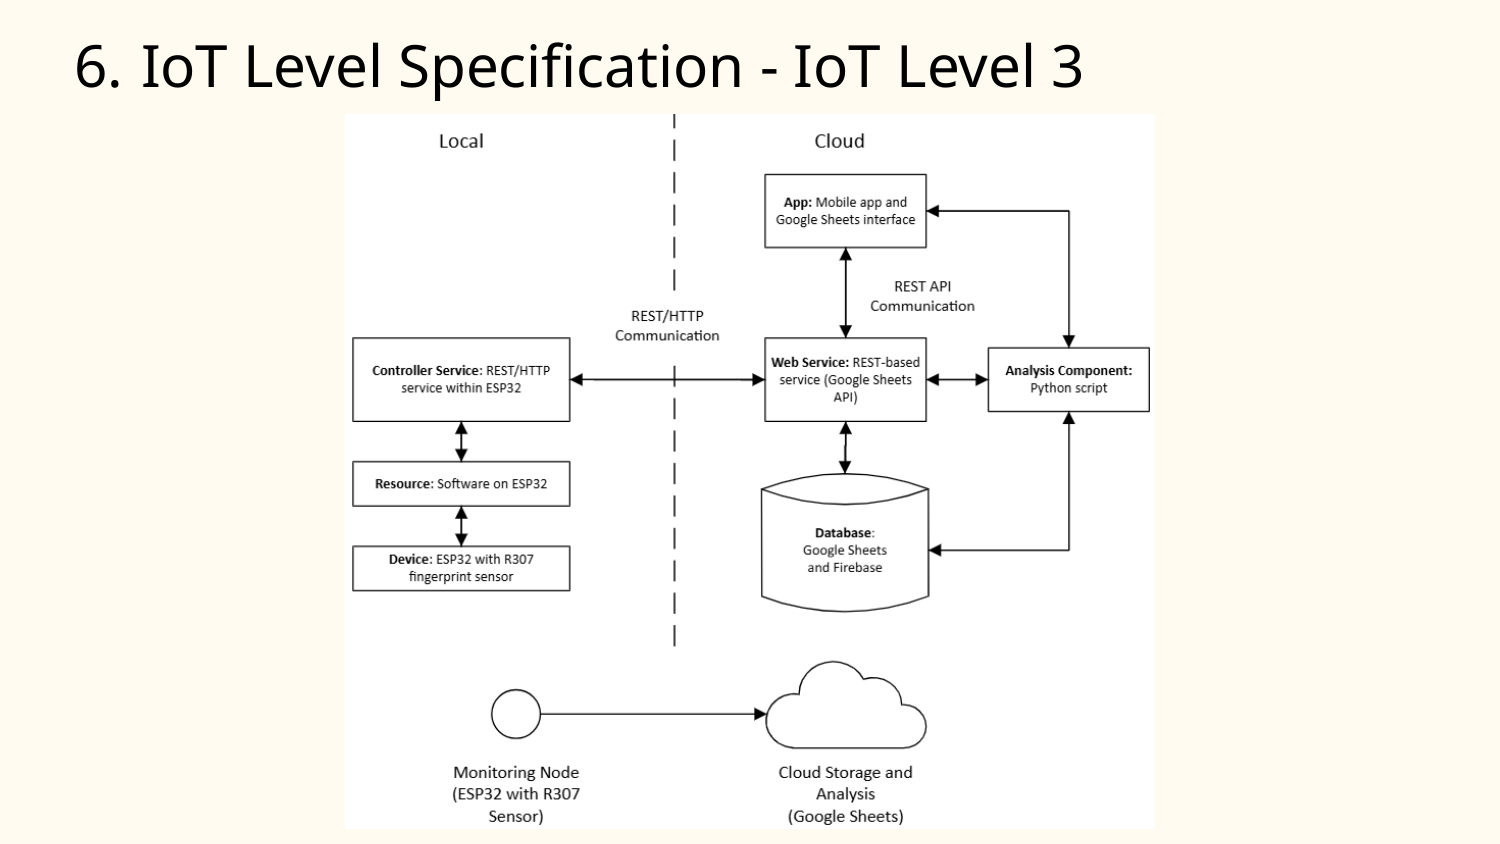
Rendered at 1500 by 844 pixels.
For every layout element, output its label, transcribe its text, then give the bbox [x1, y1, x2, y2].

title IoT Level Specification - IoT Level 3 [51, 13, 1449, 115]
picture [345, 114, 1155, 829]
